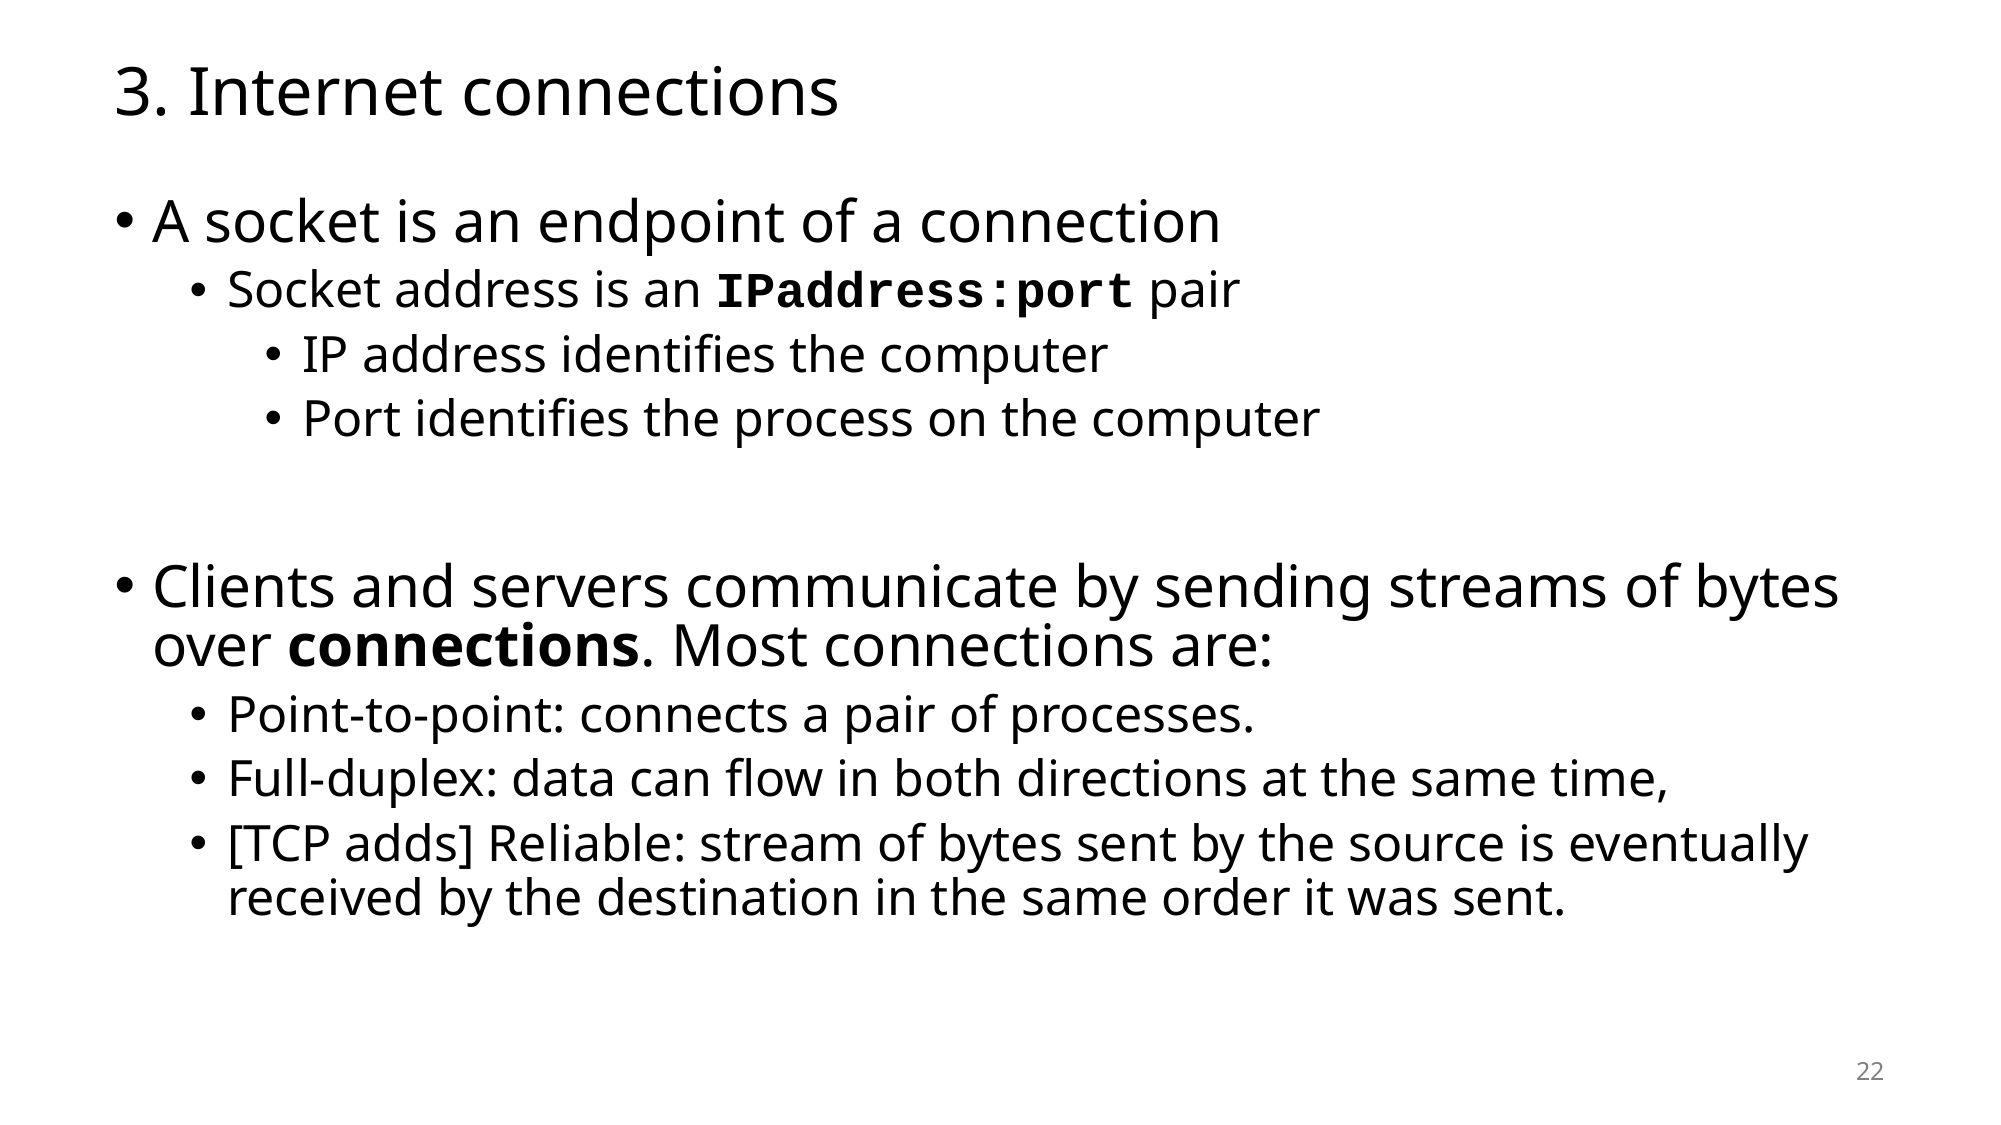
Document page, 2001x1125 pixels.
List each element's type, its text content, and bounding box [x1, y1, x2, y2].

list A socket is an endpoint of a connection Socket address is an IPaddress:port pair IP address identifies the computer Port identifies the process on the computer Clients and servers communicate by sending streams of bytes over connections. Most connections are: Point-to-point: connects a pair of processes. Full-duplex: data can flow in both directions at the same time, [TCP adds] Reliable: stream of bytes sent by the source is eventually received by the destination in the same order it was sent. [99, 187, 1900, 1059]
slide_number 22 [1749, 1042, 1900, 1103]
title 3. Internet connections [99, 37, 1900, 150]
